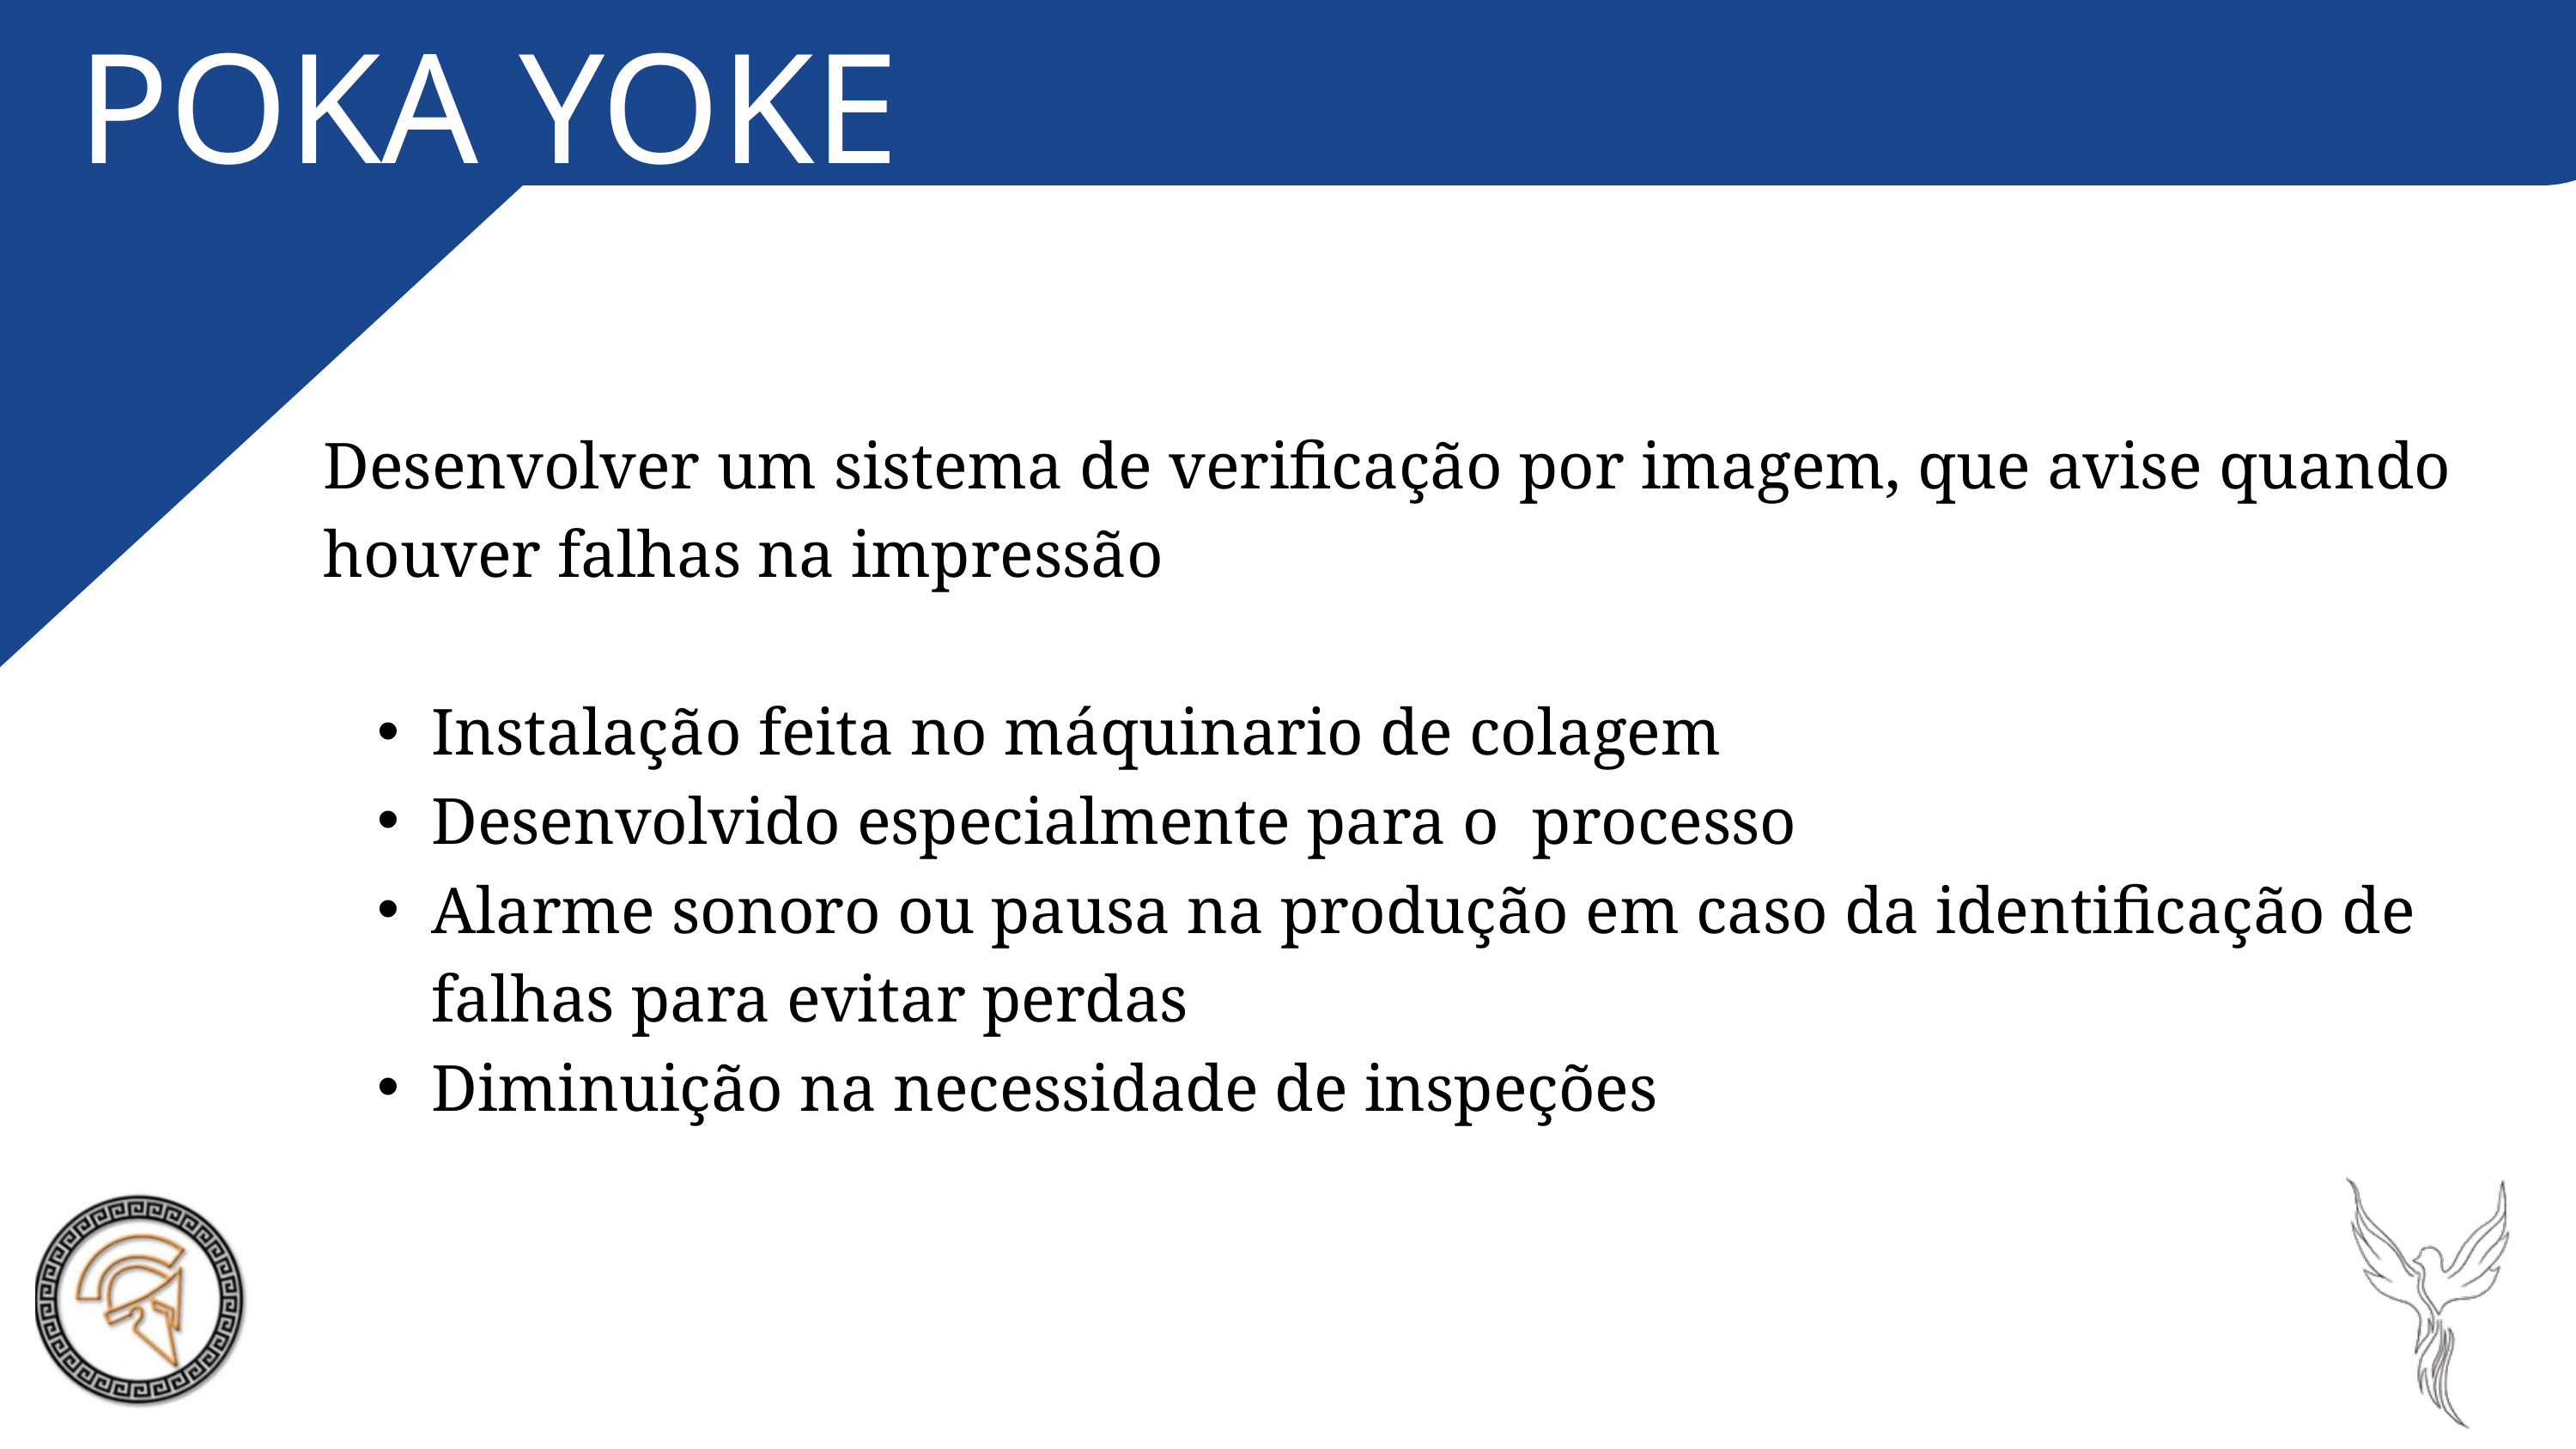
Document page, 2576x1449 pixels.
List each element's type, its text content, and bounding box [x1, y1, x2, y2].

text_box [2331, 1213, 2530, 1432]
text_box [35, 1175, 255, 1416]
text_box Desenvolver um sistema de verificação por imagem, que avise quando houver falhas na impressão Instalação feita no máquinario de colagem Desenvolvido especialmente para o processo Alarme sonoro ou pausa na produção em caso da identificação de falhas para evitar perdas Diminuição na necessidade de inspeções [323, 412, 2530, 1213]
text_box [0, 196, 532, 668]
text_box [0, 0, 2576, 186]
